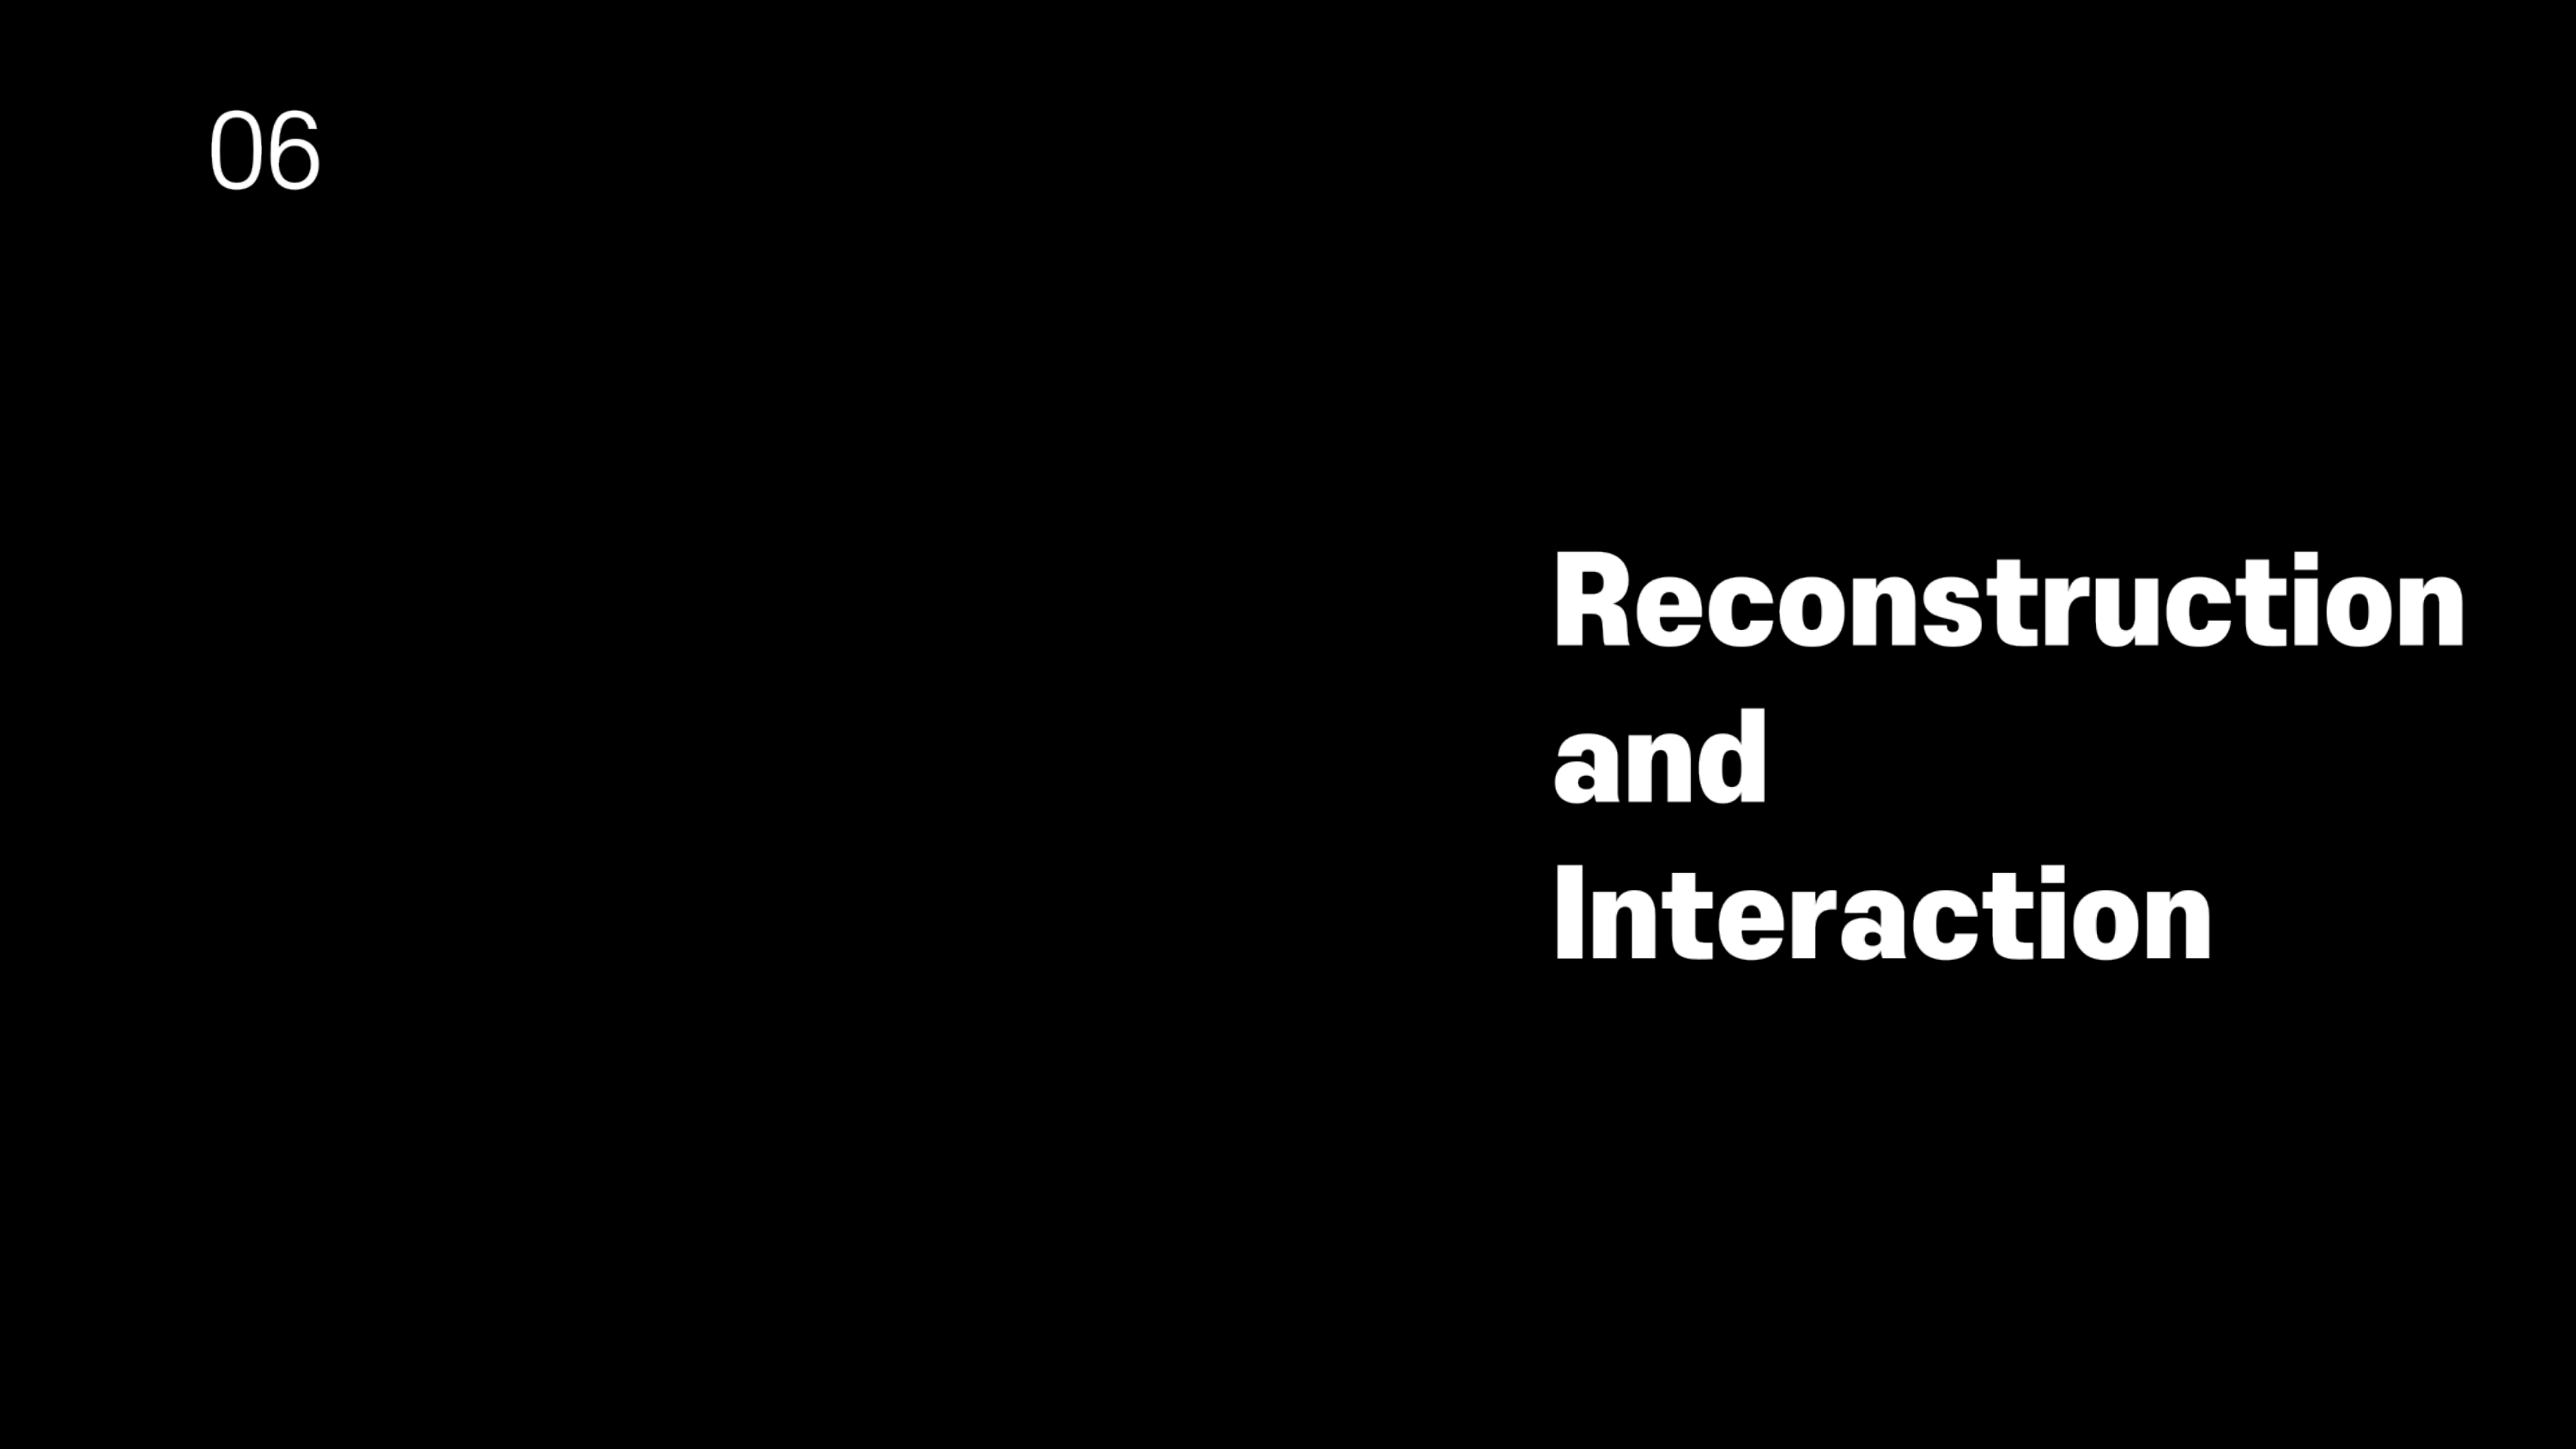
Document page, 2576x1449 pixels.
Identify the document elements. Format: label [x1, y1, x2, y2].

picture [1534, 485, 2524, 1014]
picture [186, 56, 359, 236]
